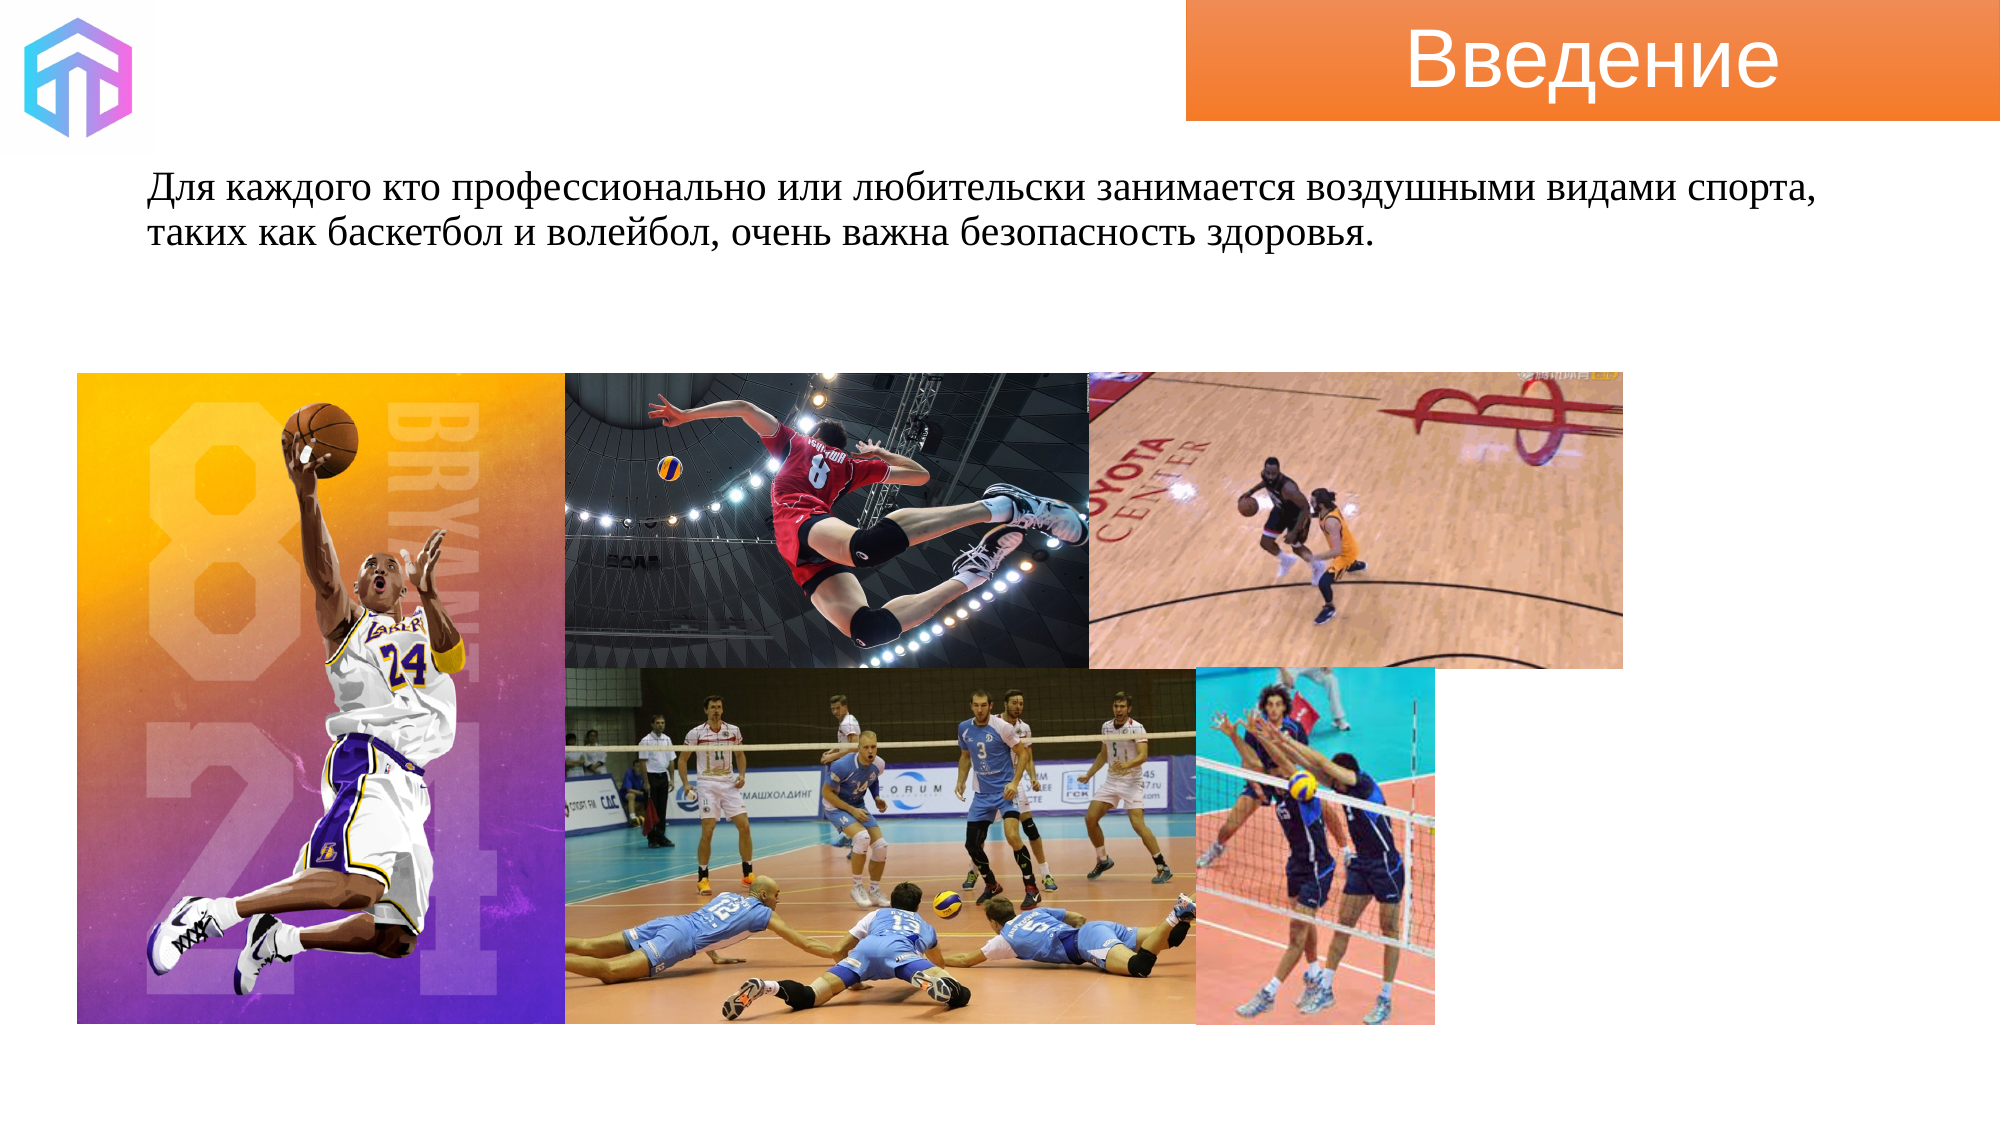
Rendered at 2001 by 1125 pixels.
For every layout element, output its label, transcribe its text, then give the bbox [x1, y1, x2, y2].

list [0, 0, 156, 156]
list Для каждого кто профессионально или любительски занимается воздушными видами спорта, таких как баскетбол и волейбол, очень важна безопасность здоровья. [57, 157, 1943, 302]
picture [77, 372, 1623, 1025]
title Введение [1186, 0, 2000, 121]
